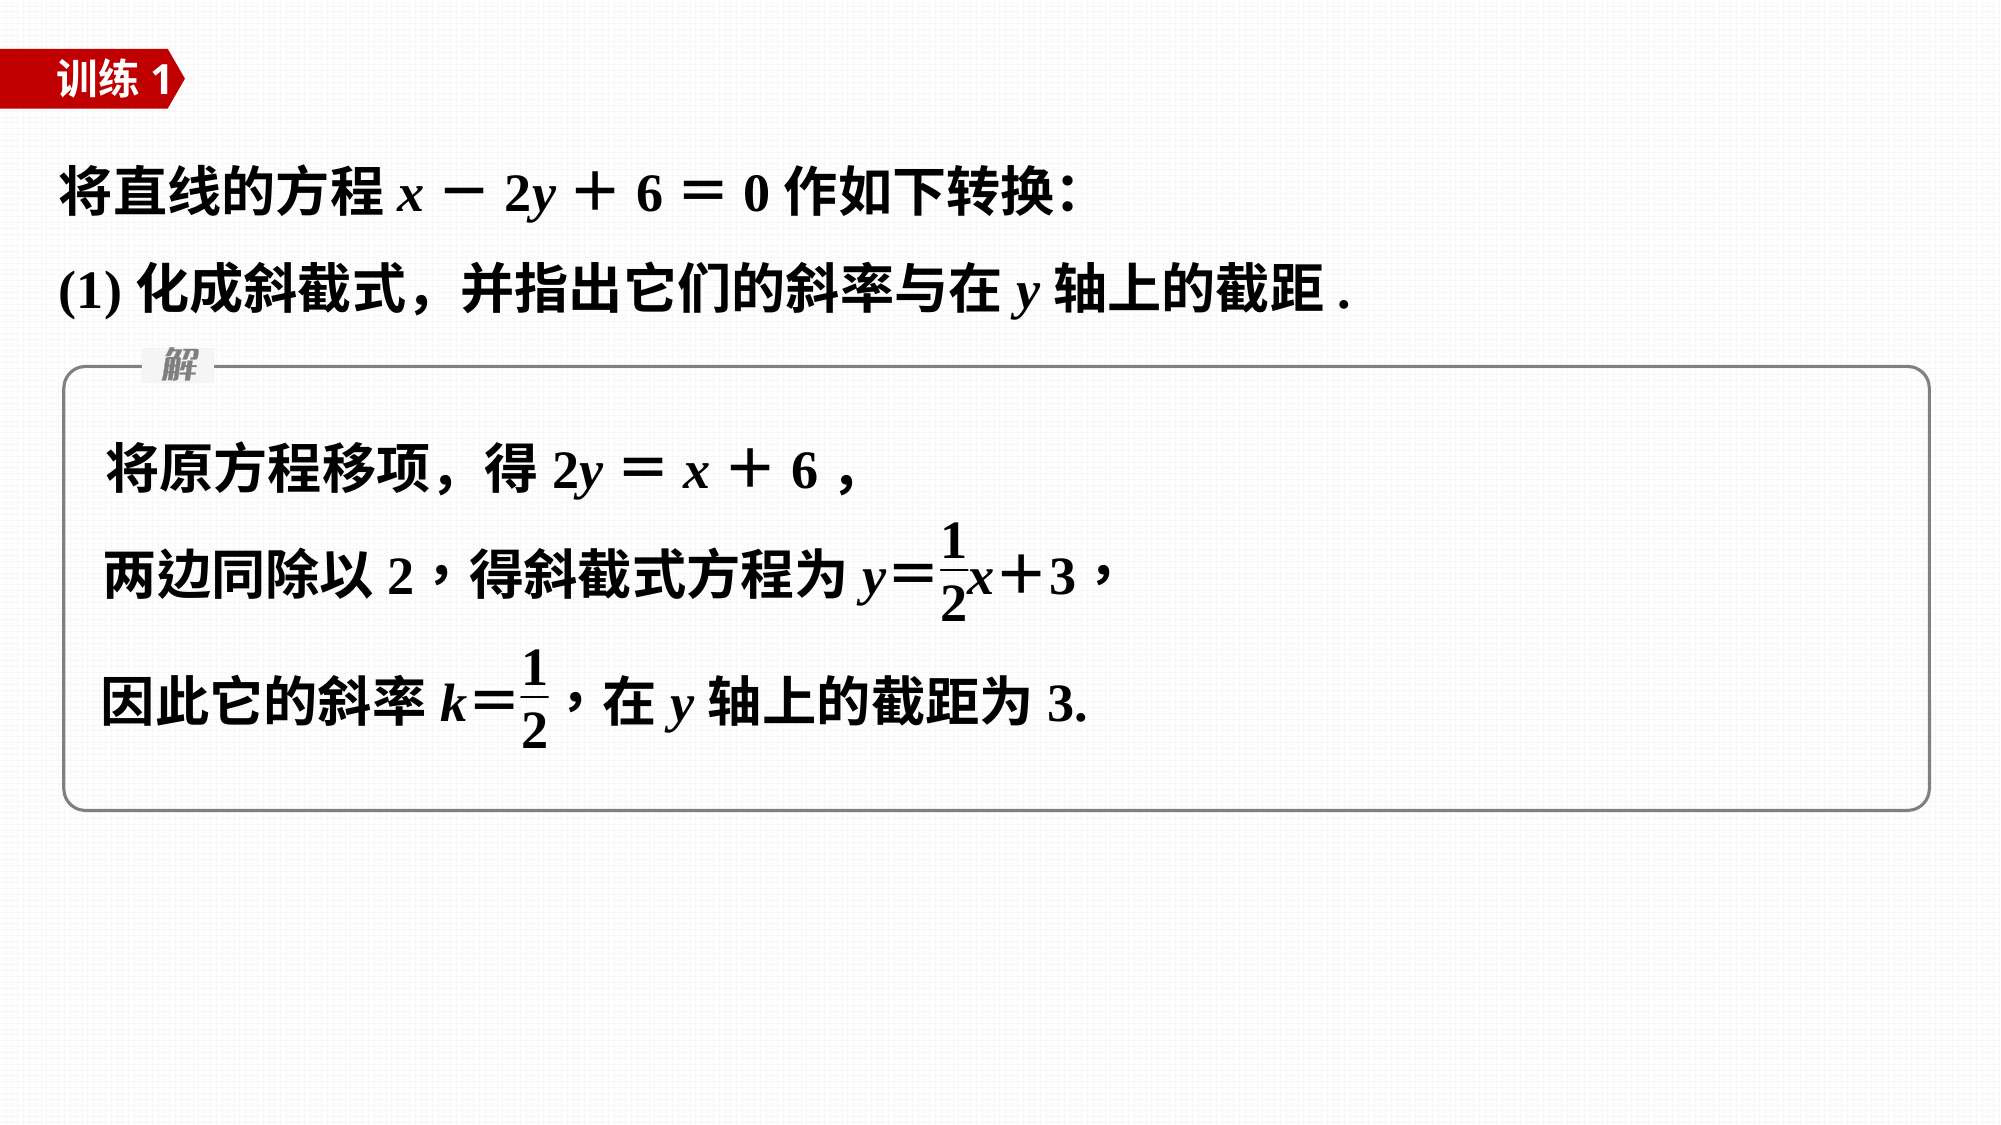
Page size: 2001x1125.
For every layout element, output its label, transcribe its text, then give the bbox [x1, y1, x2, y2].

text_box 训练1 [41, 45, 198, 111]
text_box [102, 506, 1986, 636]
text_box [0, 48, 41, 109]
text_box 将直线的方程x－2y＋6＝0作如下转换： (1)化成斜截式，并指出它们的斜率与在y轴上的截距. [44, 117, 1919, 328]
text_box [63, 347, 1930, 811]
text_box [100, 633, 1984, 763]
